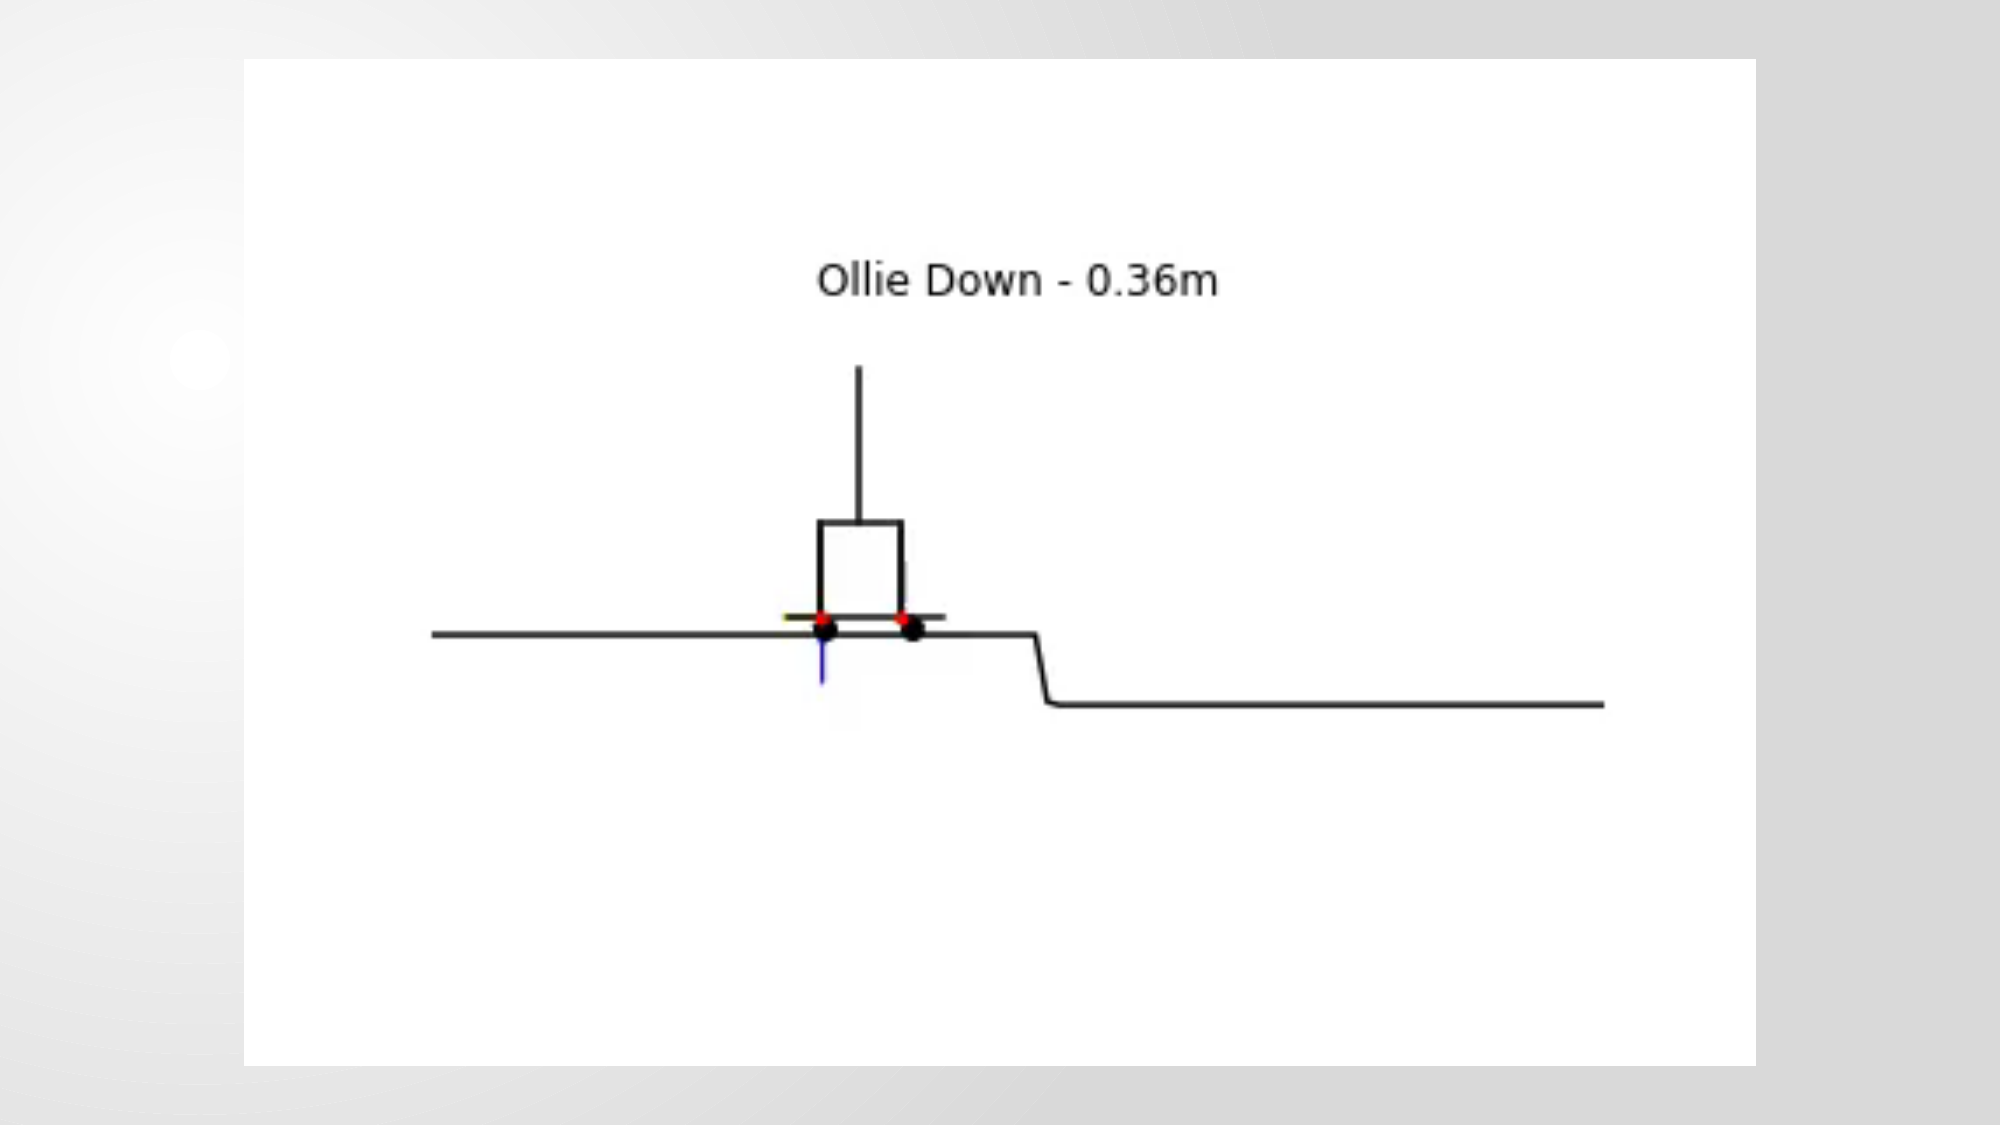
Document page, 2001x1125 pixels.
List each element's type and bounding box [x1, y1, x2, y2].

text_box [243, 58, 1757, 1067]
